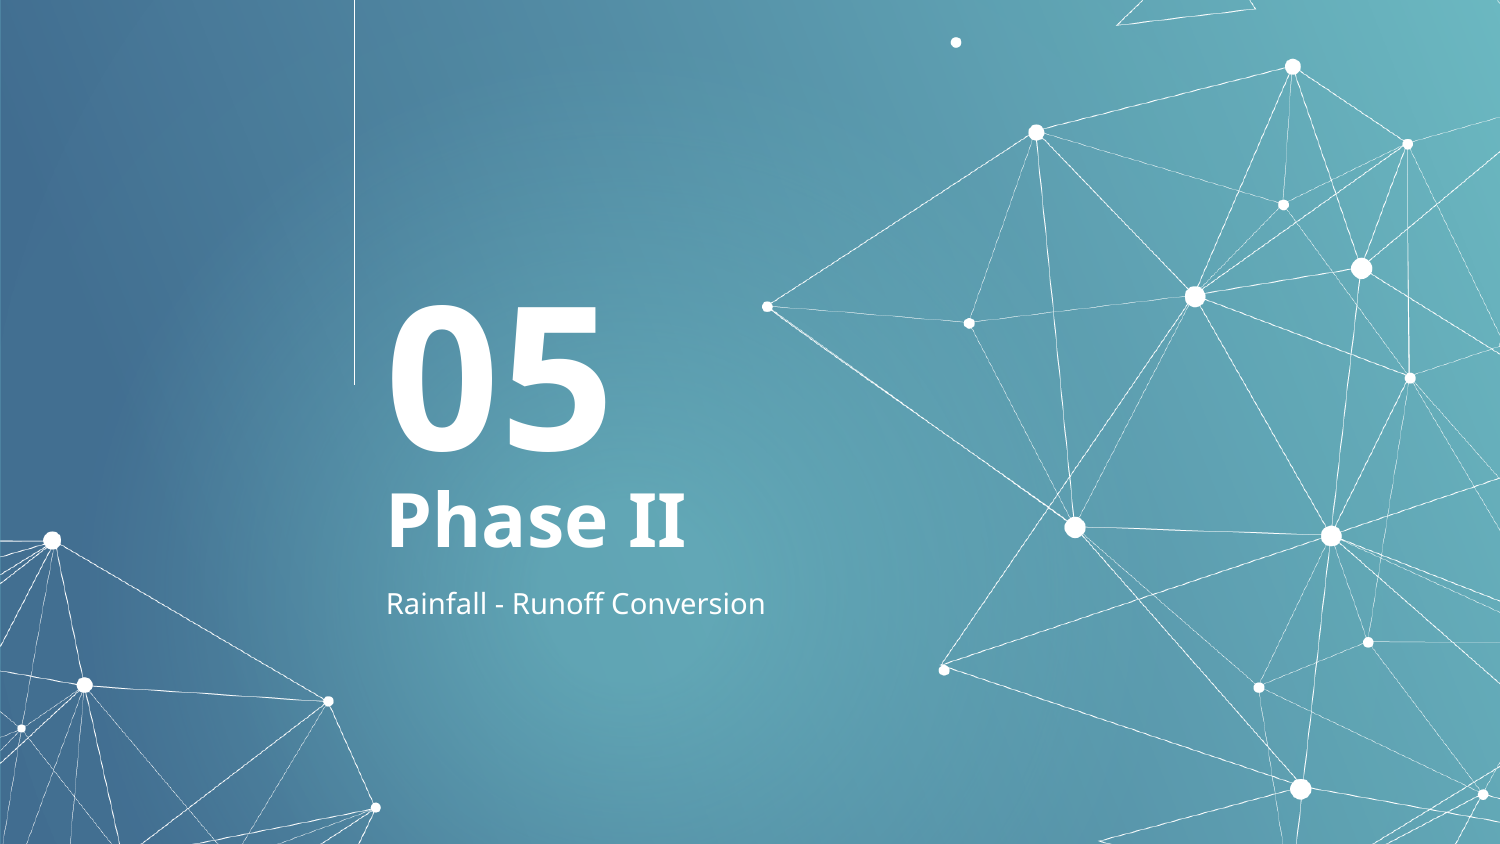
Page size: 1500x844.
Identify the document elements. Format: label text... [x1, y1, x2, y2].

title 05 [370, 308, 860, 433]
picture [0, 0, 1500, 844]
subtitle Rainfall - Runoff Conversion [370, 570, 1064, 659]
title Phase II [370, 359, 1224, 676]
